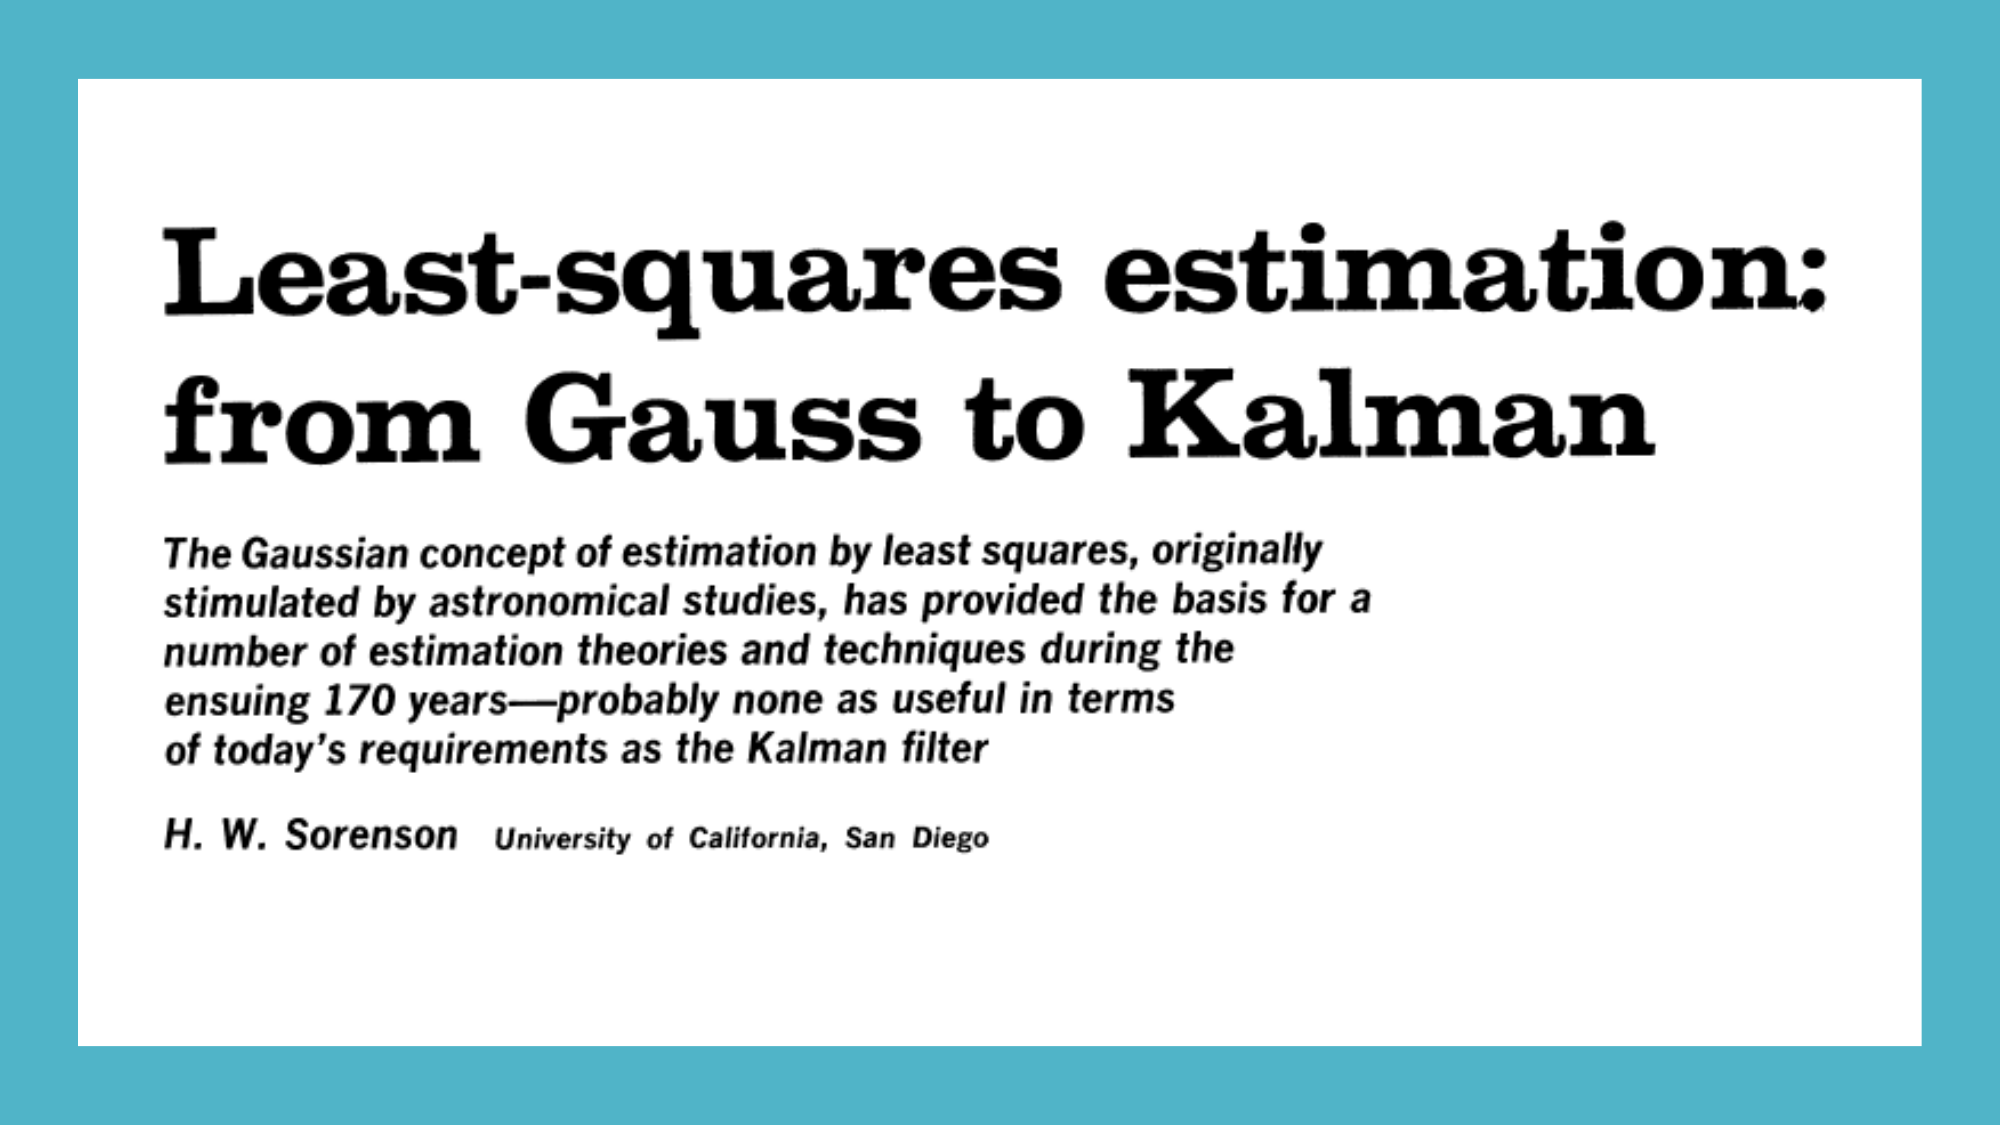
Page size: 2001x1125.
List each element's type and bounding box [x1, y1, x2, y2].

text_box [77, 78, 1923, 1047]
picture [114, 196, 1907, 887]
text_box [0, 0, 2000, 1125]
